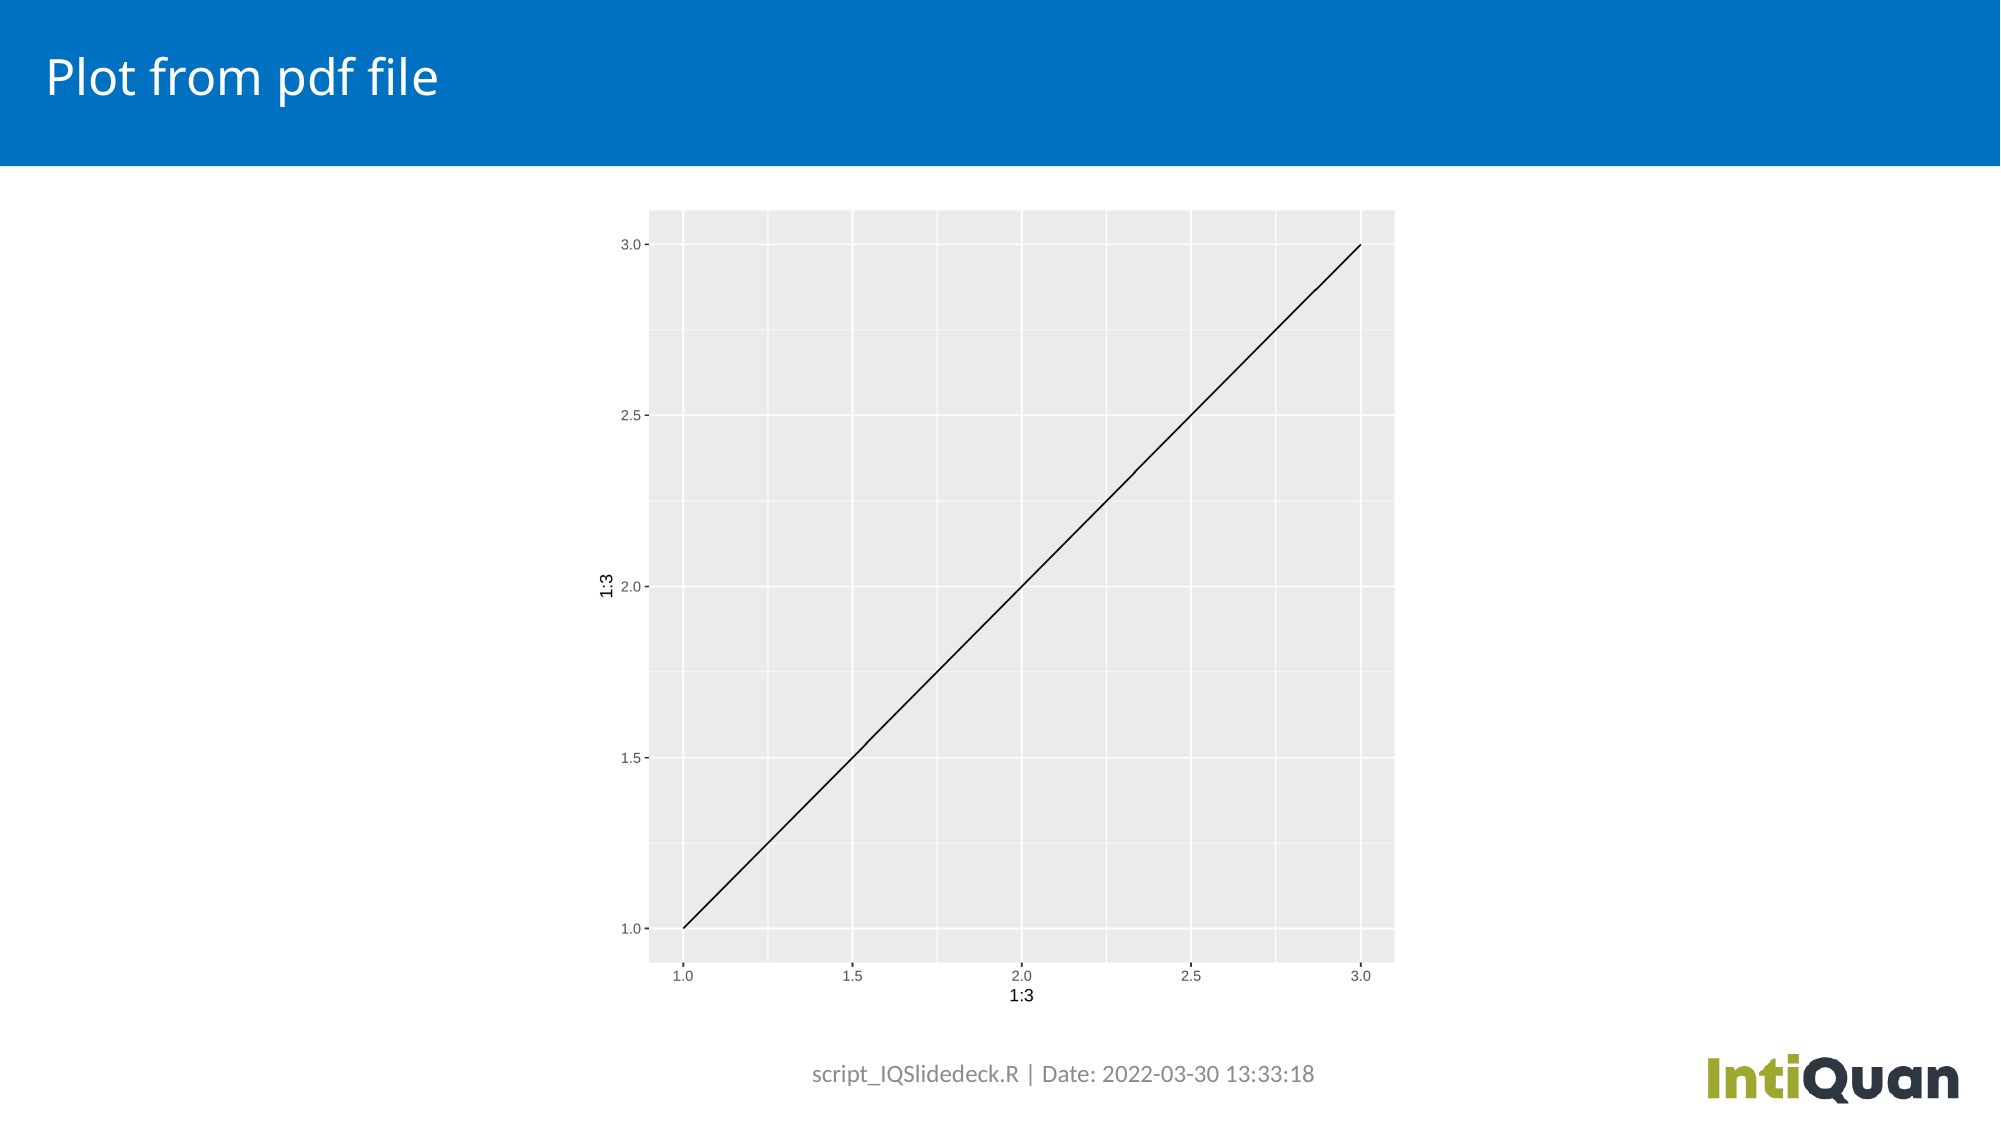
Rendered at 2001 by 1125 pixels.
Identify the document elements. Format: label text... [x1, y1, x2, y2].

picture [1704, 1048, 1959, 1110]
footer script_IQSlidedeck.R | Date: 2022-03-30 13:33:18 [449, 1042, 1679, 1103]
title Plot from pdf file [0, 0, 2000, 167]
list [41, 201, 1953, 1014]
